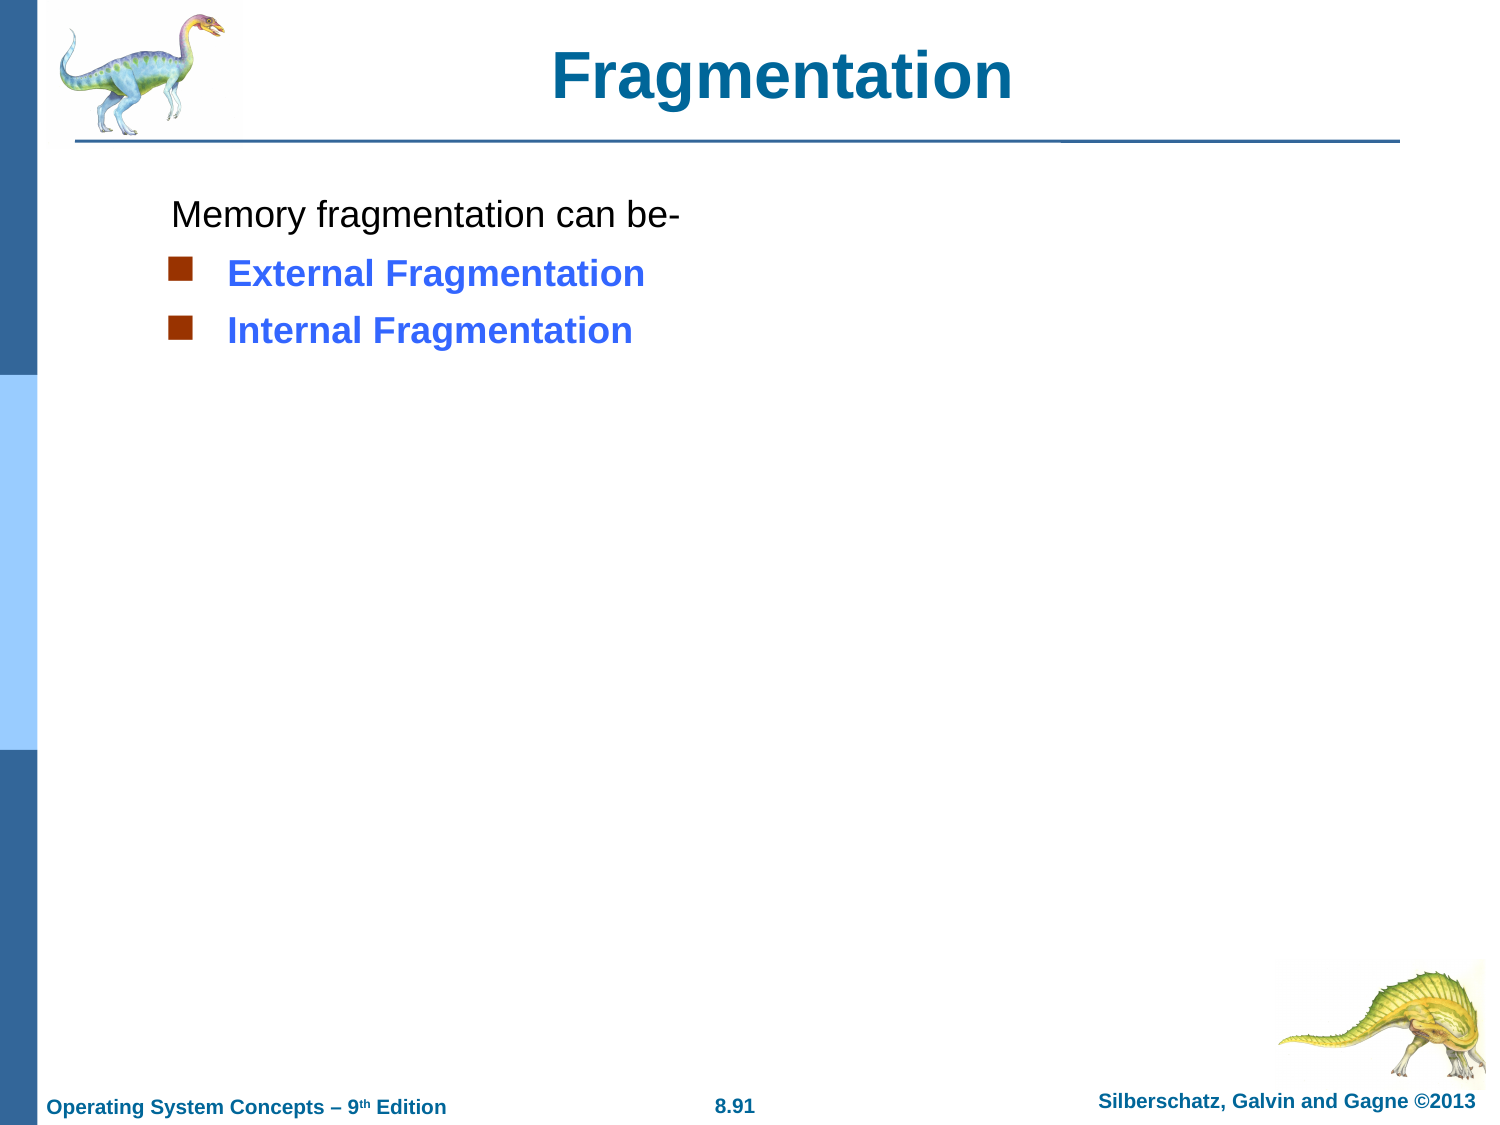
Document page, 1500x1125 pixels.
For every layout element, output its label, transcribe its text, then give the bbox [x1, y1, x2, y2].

picture [46, 0, 243, 149]
list Memory fragmentation can be- External Fragmentation Internal Fragmentation [155, 182, 1267, 1003]
title Fragmentation [140, 24, 1425, 120]
picture [1275, 959, 1486, 1090]
